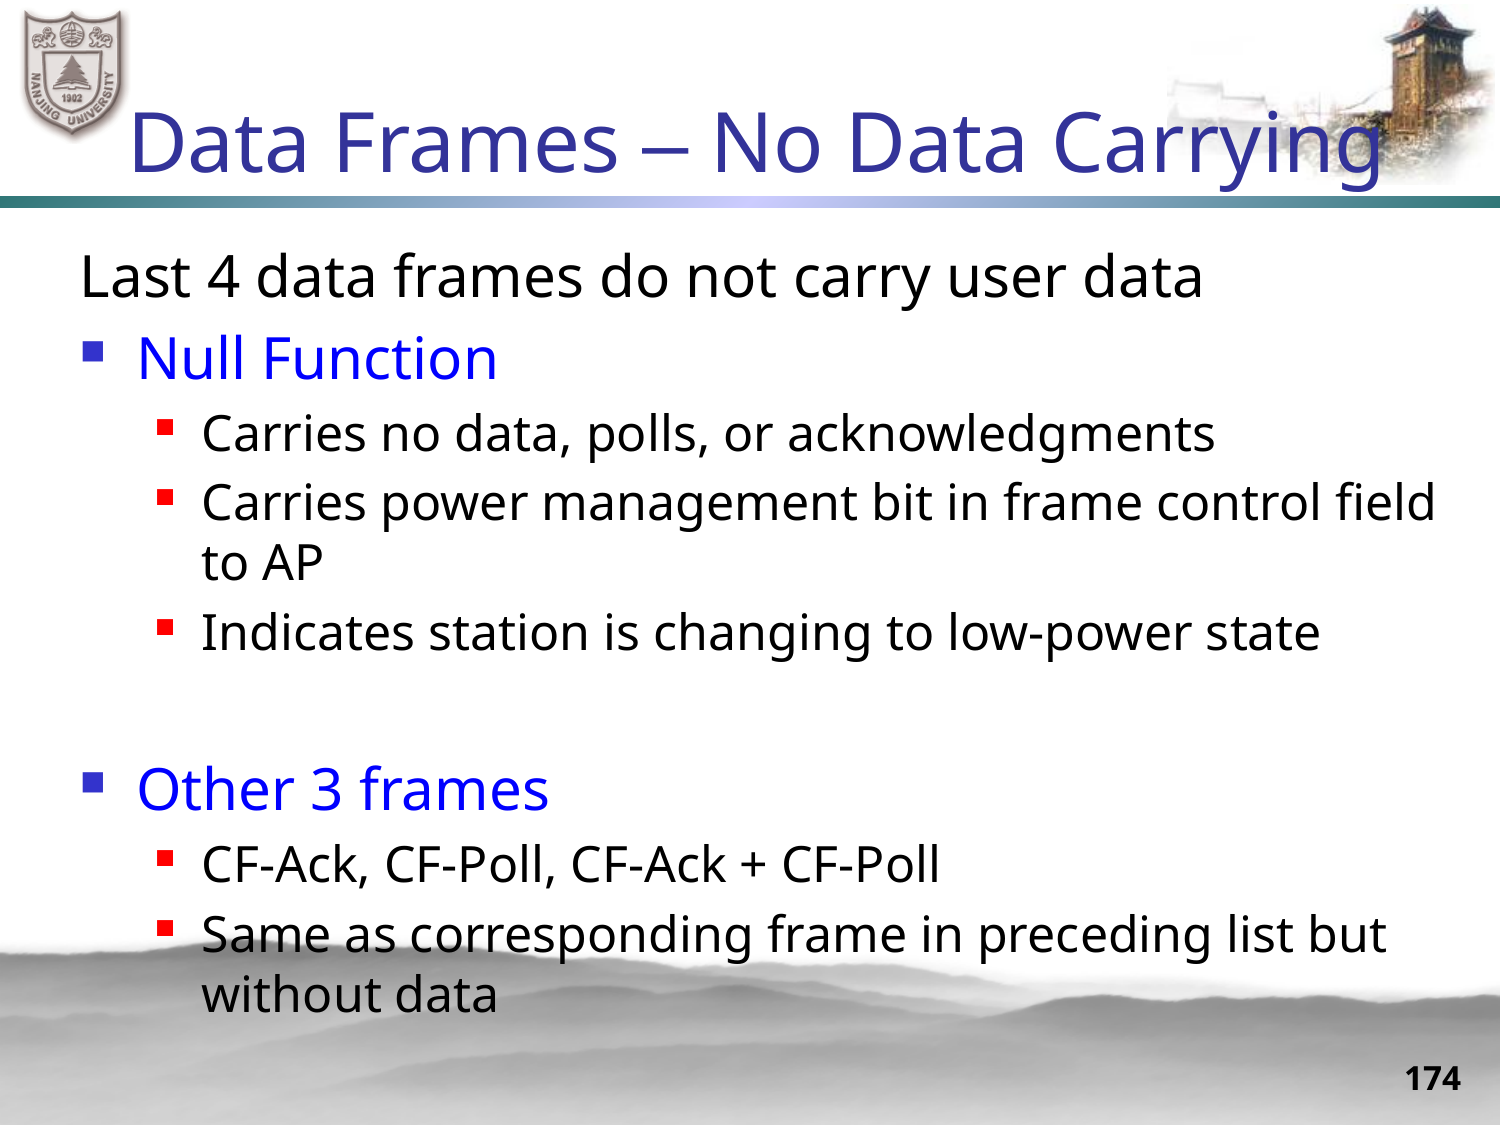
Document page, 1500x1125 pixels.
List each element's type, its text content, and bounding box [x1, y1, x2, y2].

title Data Frames – No Data Carrying [111, 54, 1500, 197]
picture [0, 0, 144, 144]
list Last 4 data frames do not carry user data Null Function Carries no data, polls, or acknowledgments Carries power management bit in frame control field to AP Indicates station is changing to low-power state Other 3 frames CF-Ack, CF-Poll, CF-Ack + CF-Poll Same as corresponding frame in preceding list but without data [64, 231, 1471, 1036]
slide_number 174 [1163, 1034, 1477, 1111]
picture [1167, 4, 1495, 54]
picture [0, 928, 1500, 1125]
